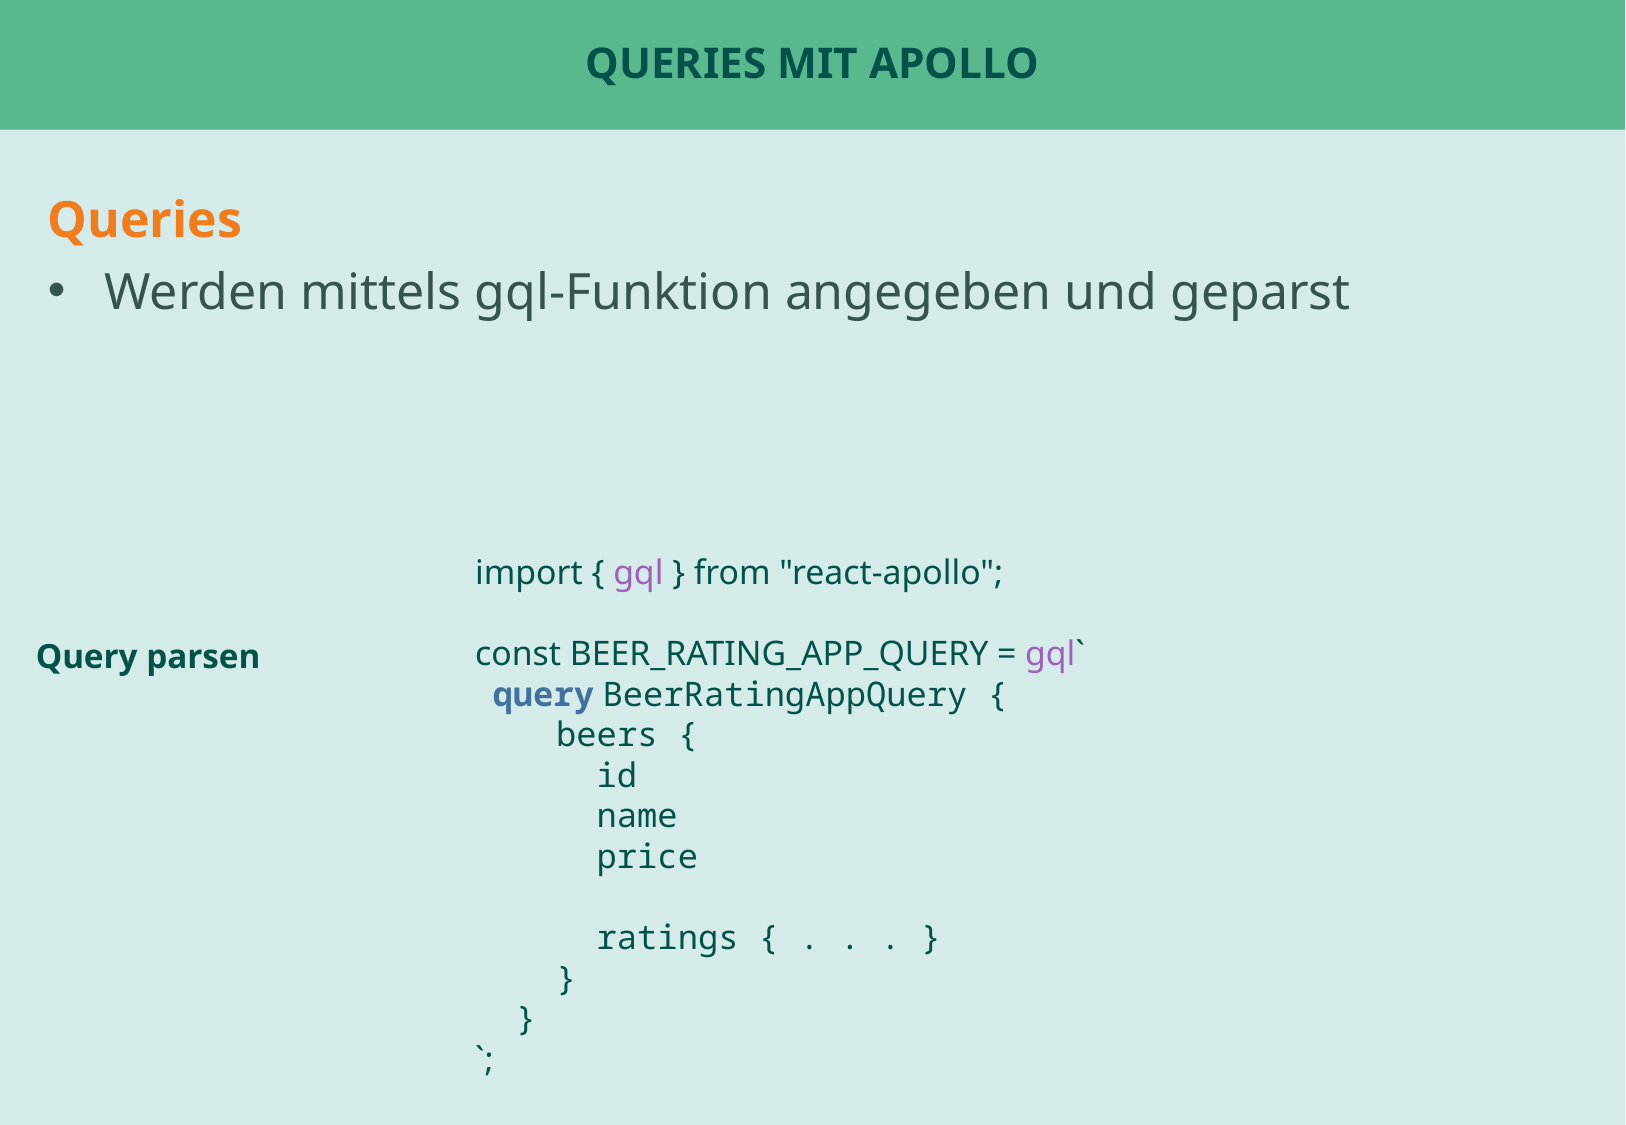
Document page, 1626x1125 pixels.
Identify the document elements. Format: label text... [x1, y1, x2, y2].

text_box import { gql } from "react-apollo"; const BEER_RATING_APP_QUERY = gql` query BeerRatingAppQuery { beers { id name price ratings { . . . } } } `; [475, 550, 1578, 1079]
text_box Query parsen [21, 628, 422, 683]
title Queries mit Apollo [0, 0, 1625, 130]
text_box Queries Werden mittels gql-Funktion angegeben und geparst [33, 168, 1592, 327]
